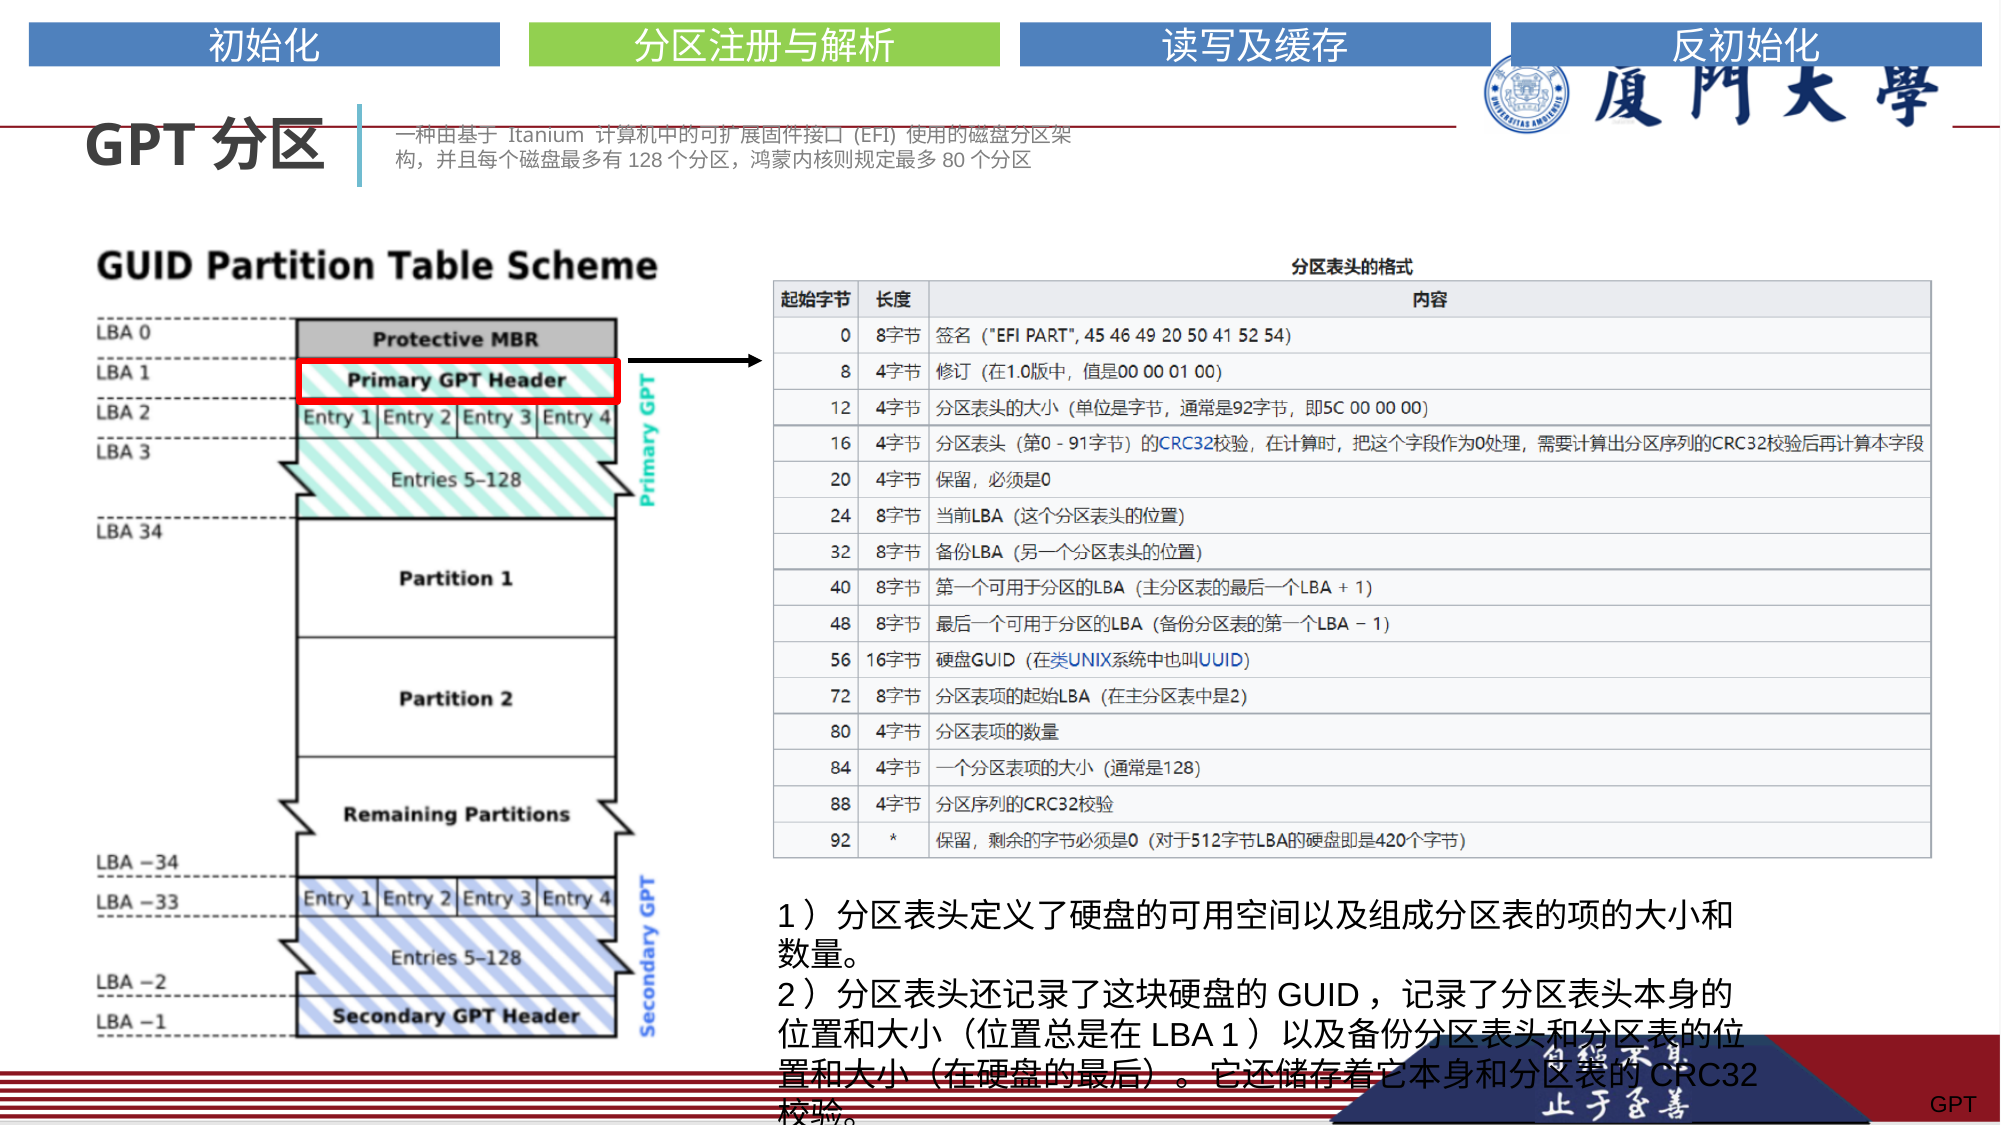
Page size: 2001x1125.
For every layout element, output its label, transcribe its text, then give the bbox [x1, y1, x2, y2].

text_box 1）分区表头定义了硬盘的可用空间以及组成分区表的项的大小和数量。 2）分区表头还记录了这块硬盘的GUID，记录了分区表头本身的位置和大小（位置总是在LBA 1）以及备份分区表头和分区表的位置和大小（在硬盘的最后）。它还储存着它本身和分区表的CRC32校验。 [762, 886, 1775, 1125]
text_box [50, 99, 1094, 188]
text_box GPT [1915, 1082, 2000, 1125]
picture [0, 0, 2001, 1125]
